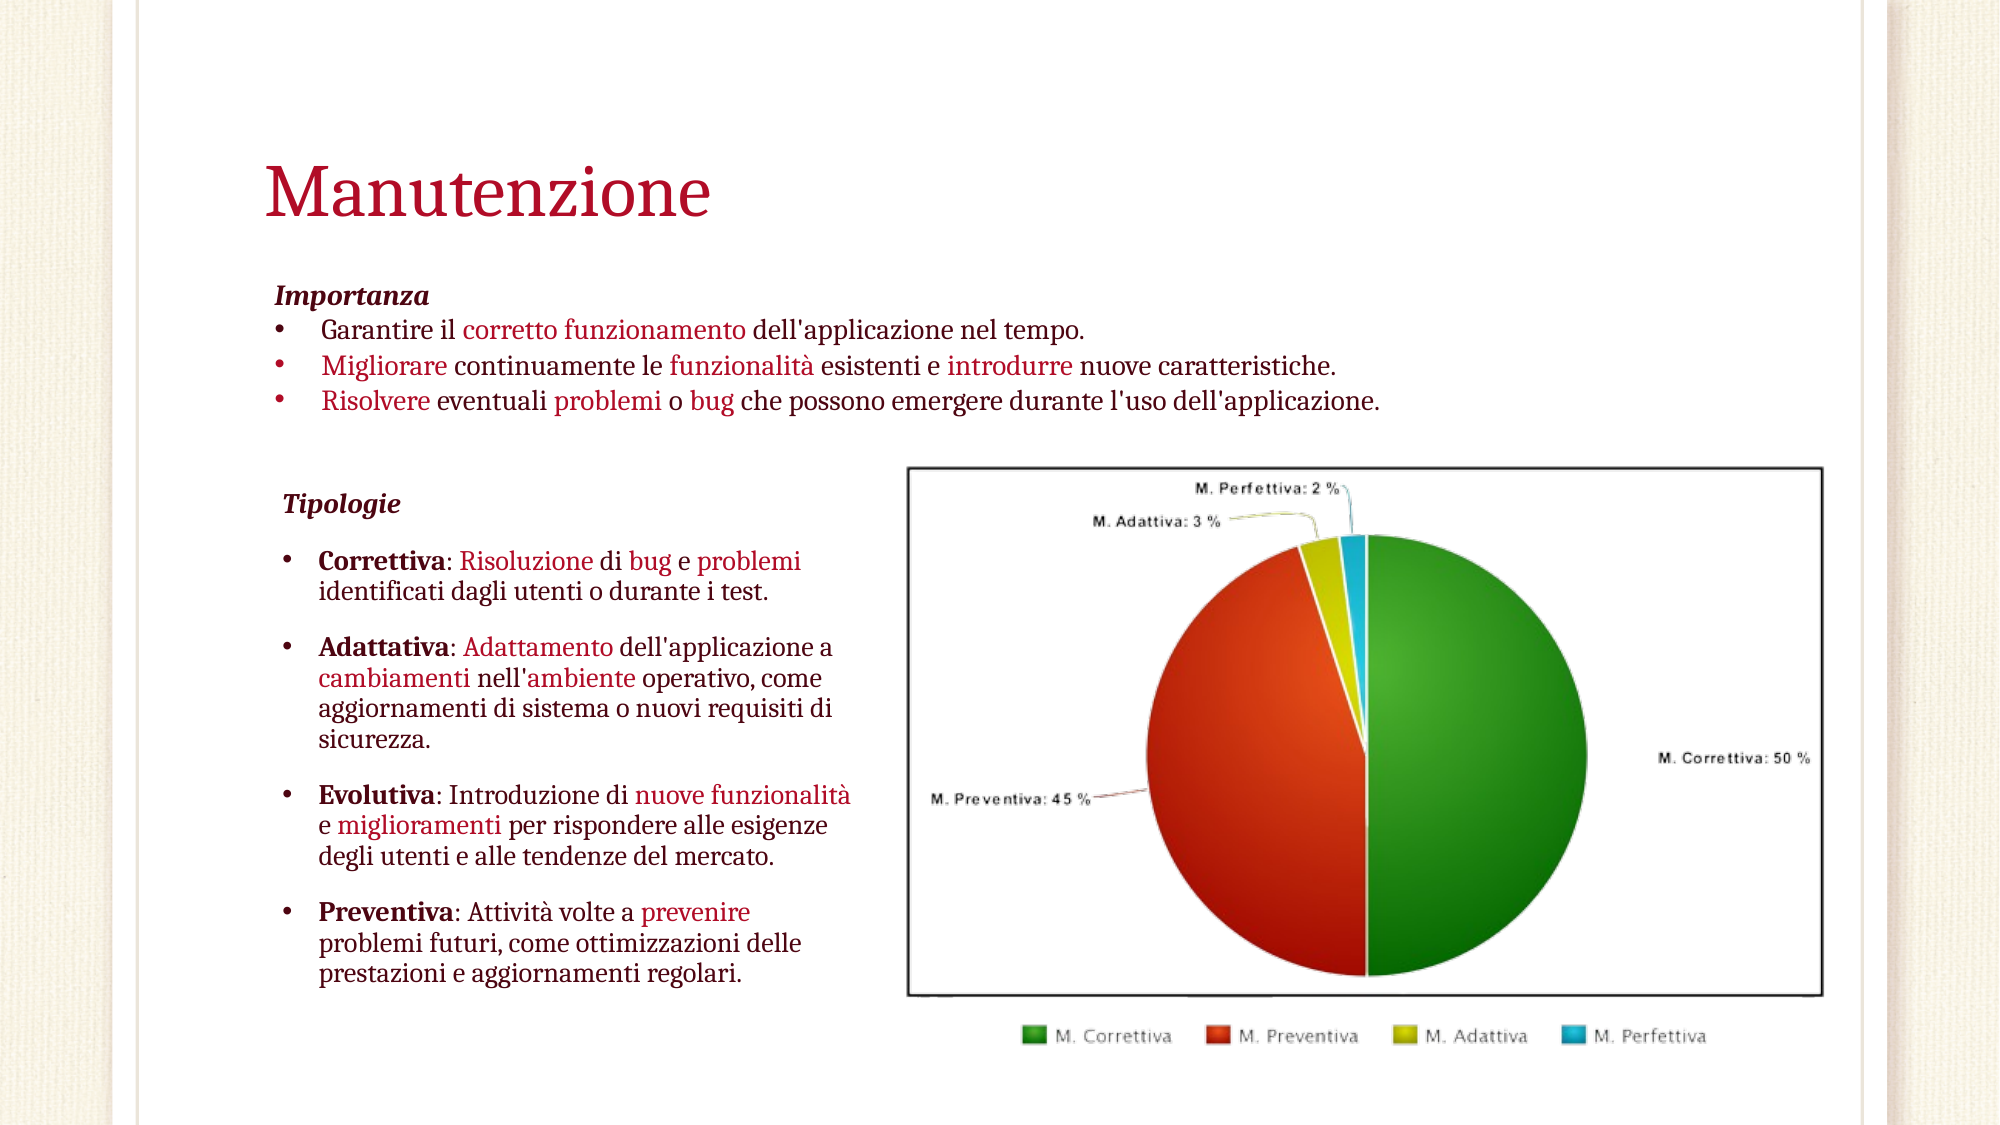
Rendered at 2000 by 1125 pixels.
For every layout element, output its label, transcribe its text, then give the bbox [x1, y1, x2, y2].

text_box Importanza Garantire il corretto funzionamento dell'applicazione nel tempo. Migliorare continuamente le funzionalità esistenti e introdurre nuove caratteristiche. Risolvere eventuali problemi o bug che possono emergere durante l'uso dell'applicazione. [259, 268, 1484, 424]
picture [0, 0, 112, 1125]
list Tipologie Correttiva: Risoluzione di bug e problemi identificati dagli utenti o durante i test. Adattativa: Adattamento dell'applicazione a cambiamenti nell'ambiente operativo, come aggiornamenti di sistema o nuovi requisiti di sicurezza. Evolutiva: Introduzione di nuove funzionalità e miglioramenti per rispondere alle esigenze degli utenti e alle tendenze del mercato. Preventiva: Attività volte a prevenire problemi futuri, come ottimizzazioni delle prestazioni e aggiornamenti regolari. [259, 482, 870, 1012]
title Manutenzione [249, 52, 1750, 240]
picture [893, 453, 1839, 1057]
picture [1888, 0, 2000, 1125]
